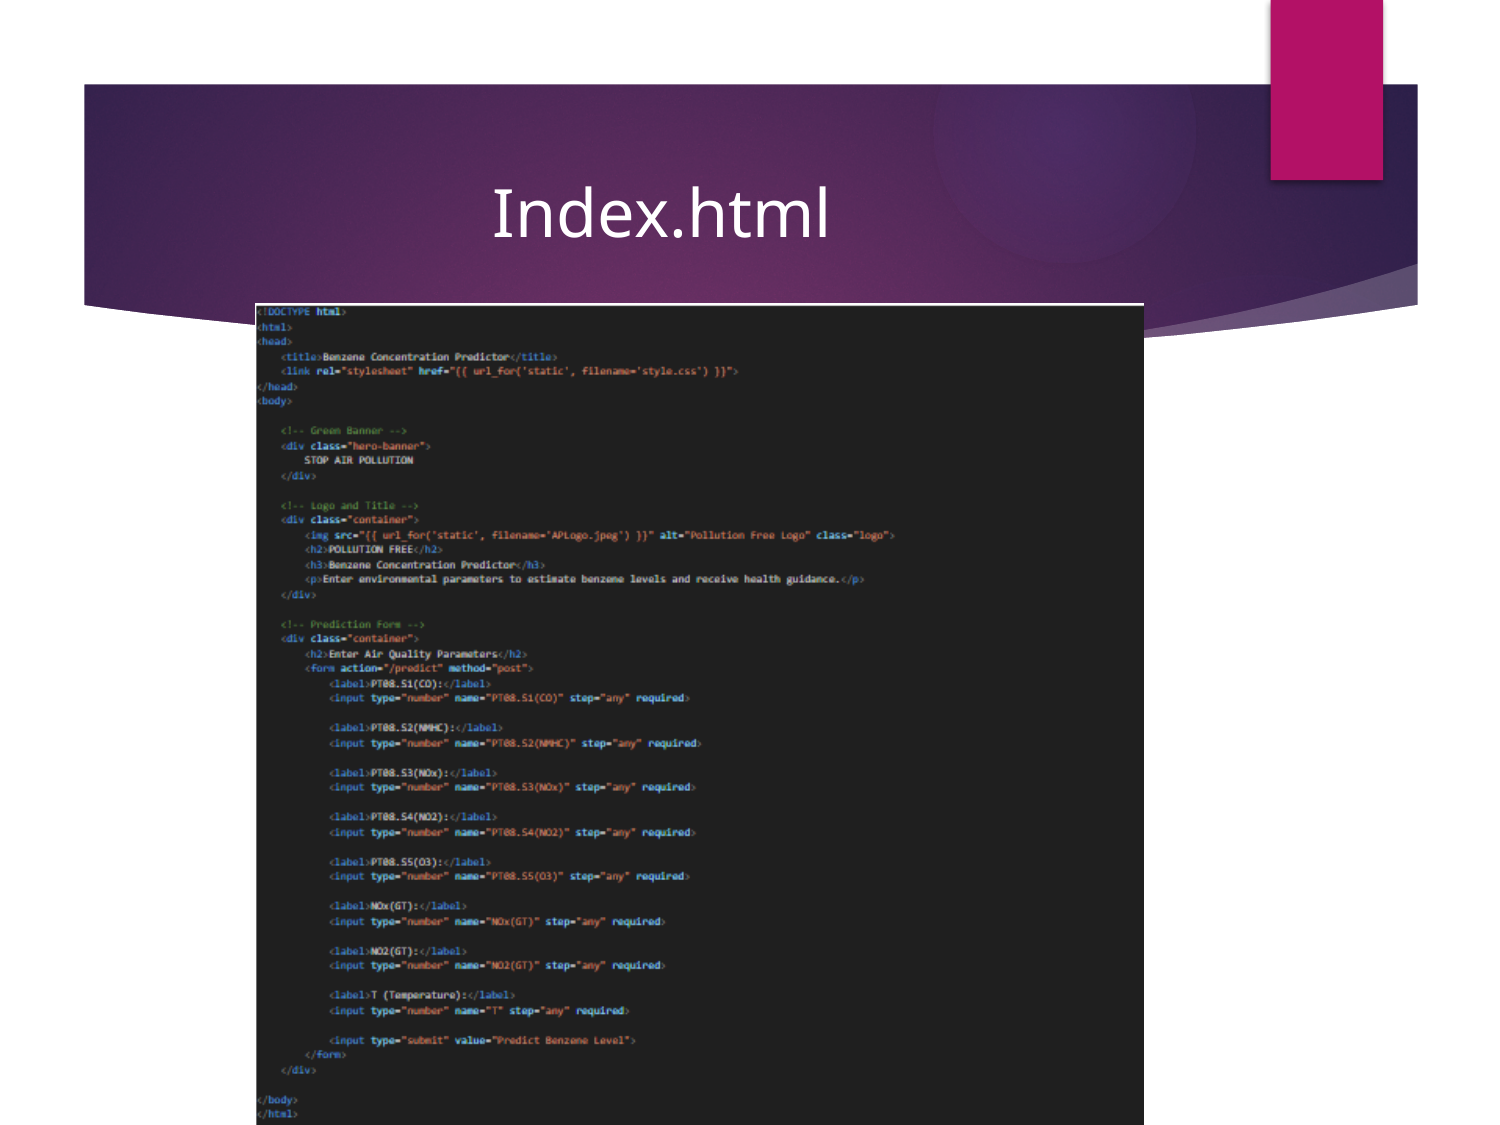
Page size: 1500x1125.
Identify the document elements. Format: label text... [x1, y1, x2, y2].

title Index.html [142, 152, 1183, 269]
picture [255, 303, 1144, 1125]
